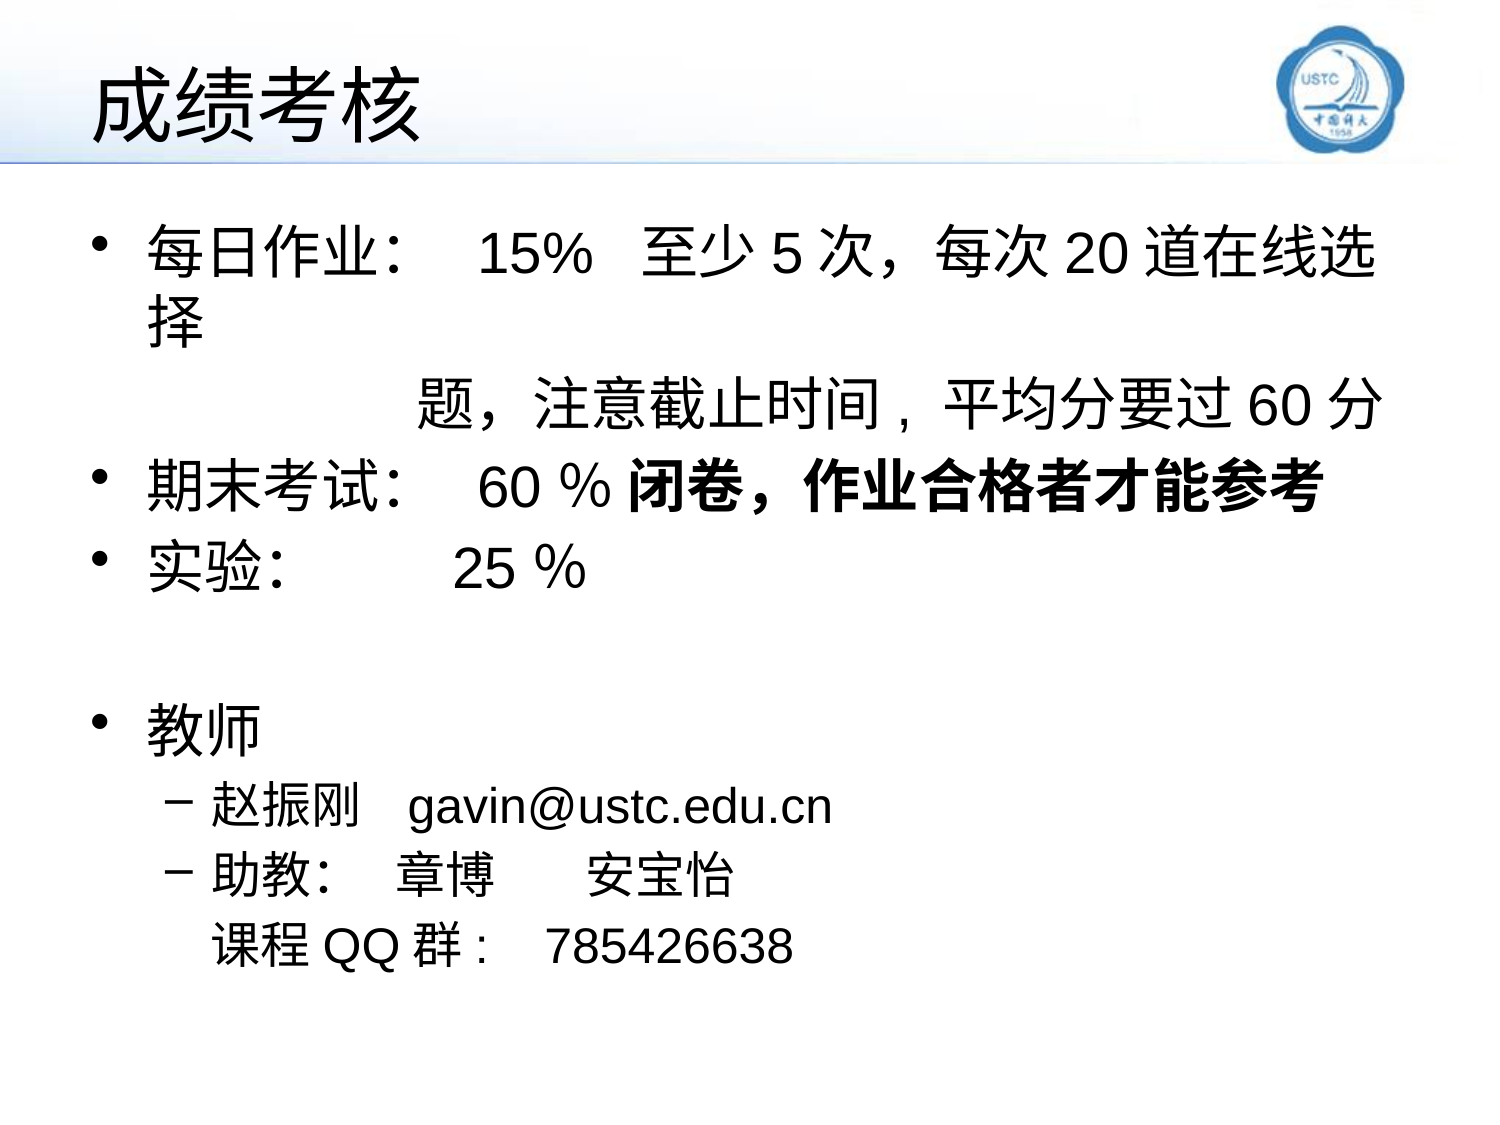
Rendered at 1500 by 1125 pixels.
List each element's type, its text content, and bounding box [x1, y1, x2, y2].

title 成绩考核 [75, 45, 1425, 161]
picture [0, 0, 1500, 164]
list 每日作业： 15% 至少5次，每次20道在线选择 题，注意截止时间, 平均分要过60分 期末考试： 60％ 闭卷，作业合格者才能参考 实验： 25％ 教师 赵振刚 gavin@ustc.edu.cn 助教： 章博 安宝怡 课程QQ群: 785426638 [75, 208, 1425, 1005]
